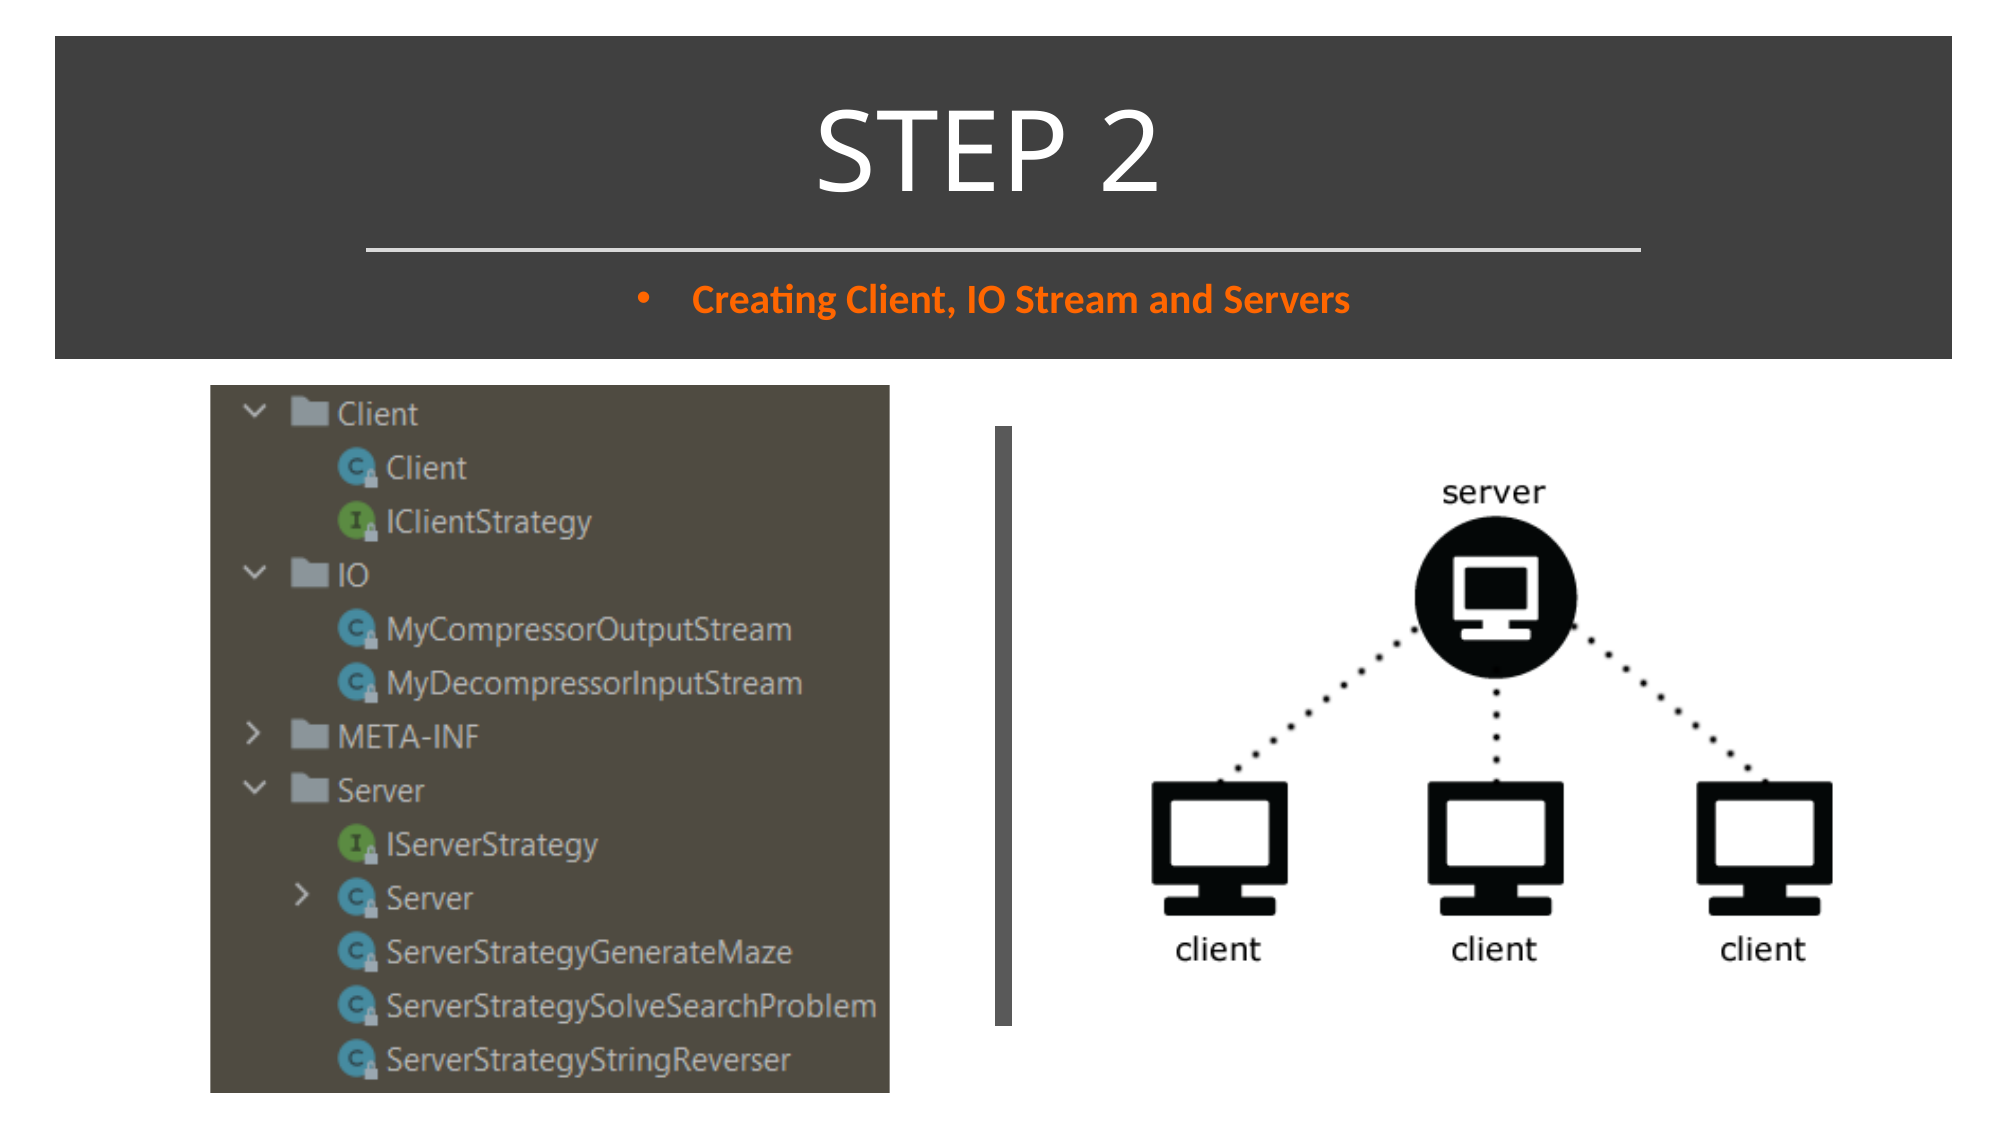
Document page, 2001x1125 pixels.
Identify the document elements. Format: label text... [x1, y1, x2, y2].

picture [1057, 457, 1953, 995]
text_box [64, 45, 1942, 350]
title STEP 2 [89, 71, 1917, 224]
picture [210, 385, 890, 1093]
subtitle Creating Client, IO Stream and Servers [253, 269, 1754, 339]
